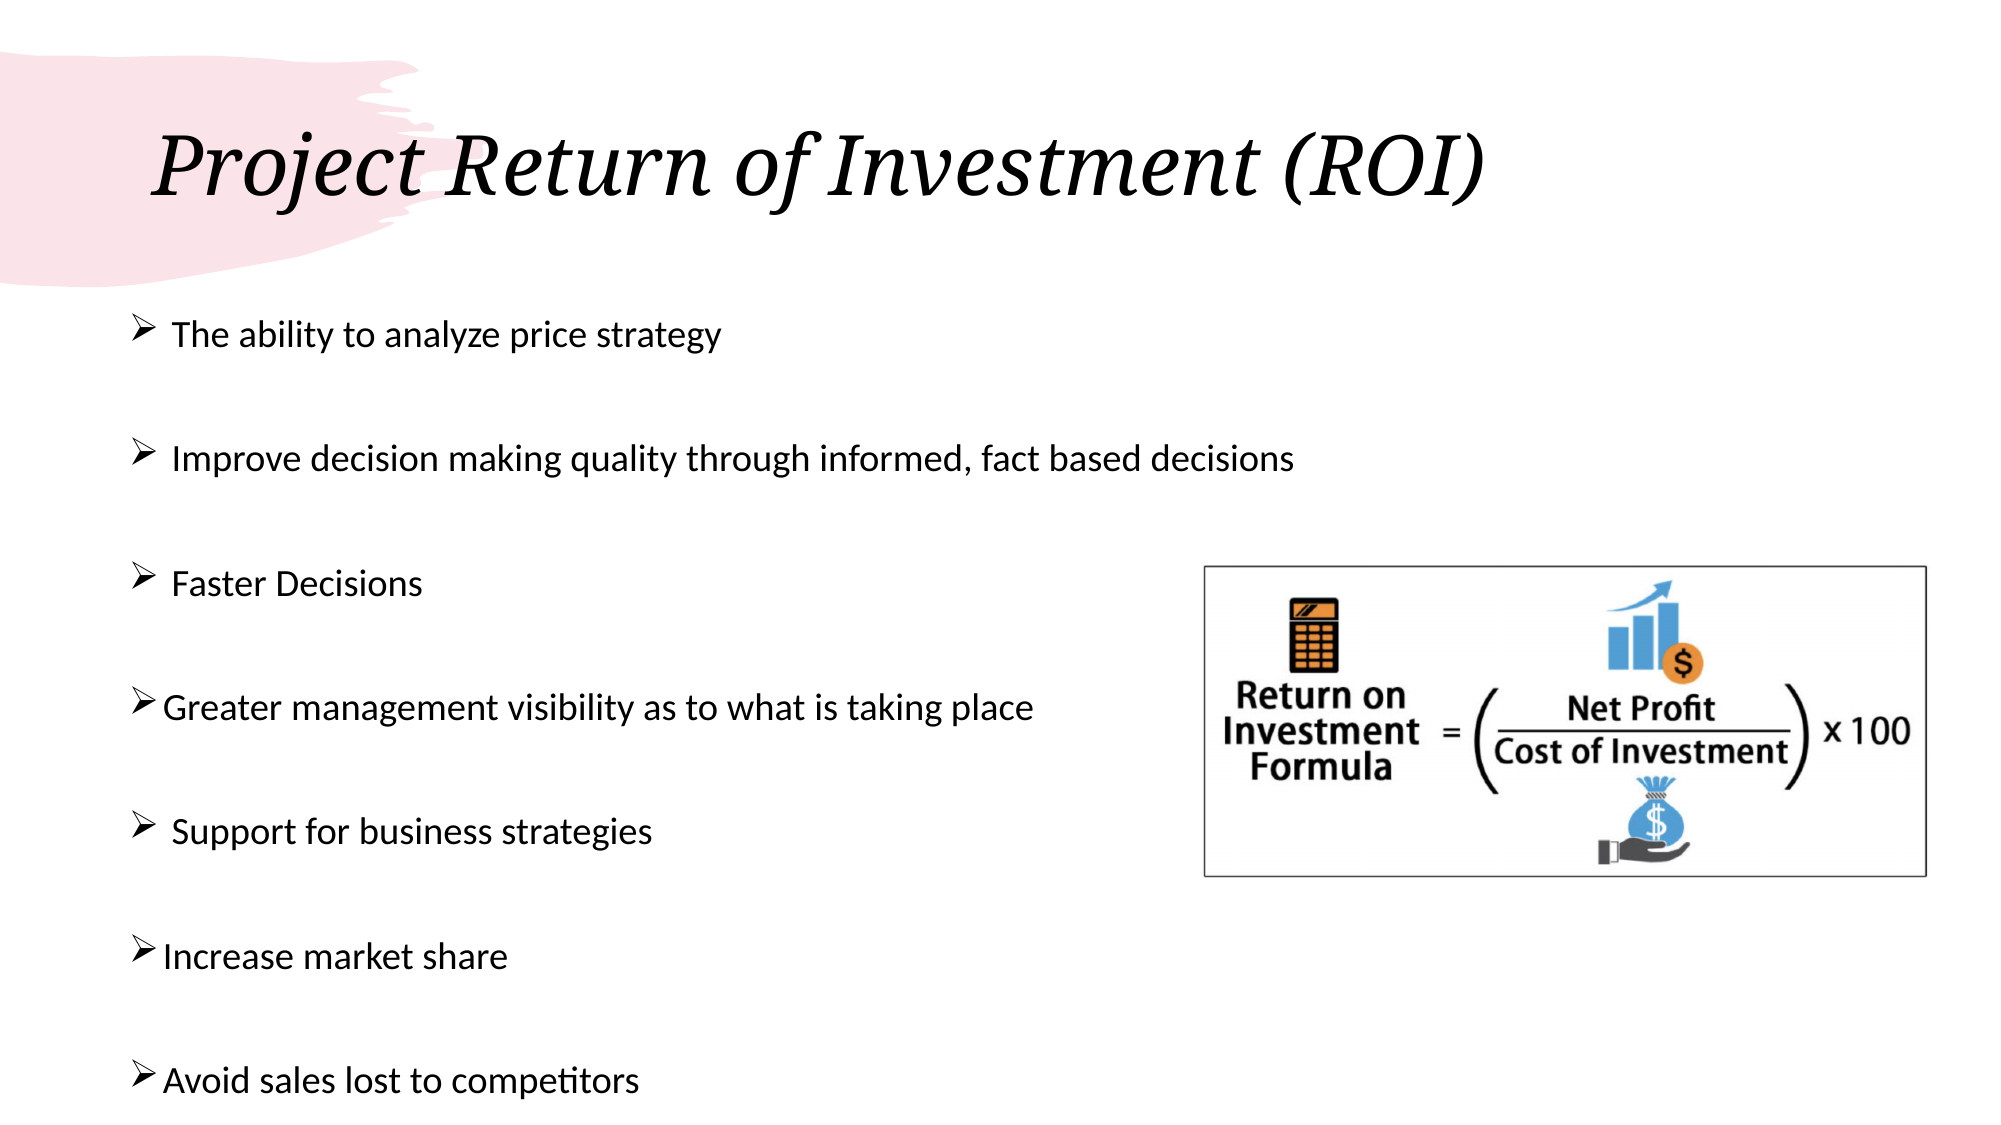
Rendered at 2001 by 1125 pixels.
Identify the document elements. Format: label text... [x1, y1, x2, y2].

list The ability to analyze price strategy Improve decision making quality through informed, fact based decisions Faster Decisions Greater management visibility as to what is taking place Support for business strategies Increase market share Avoid sales lost to competitors [113, 301, 1463, 1109]
title Project Return of Investment (ROI) [137, 59, 1863, 278]
picture [1201, 562, 1931, 880]
